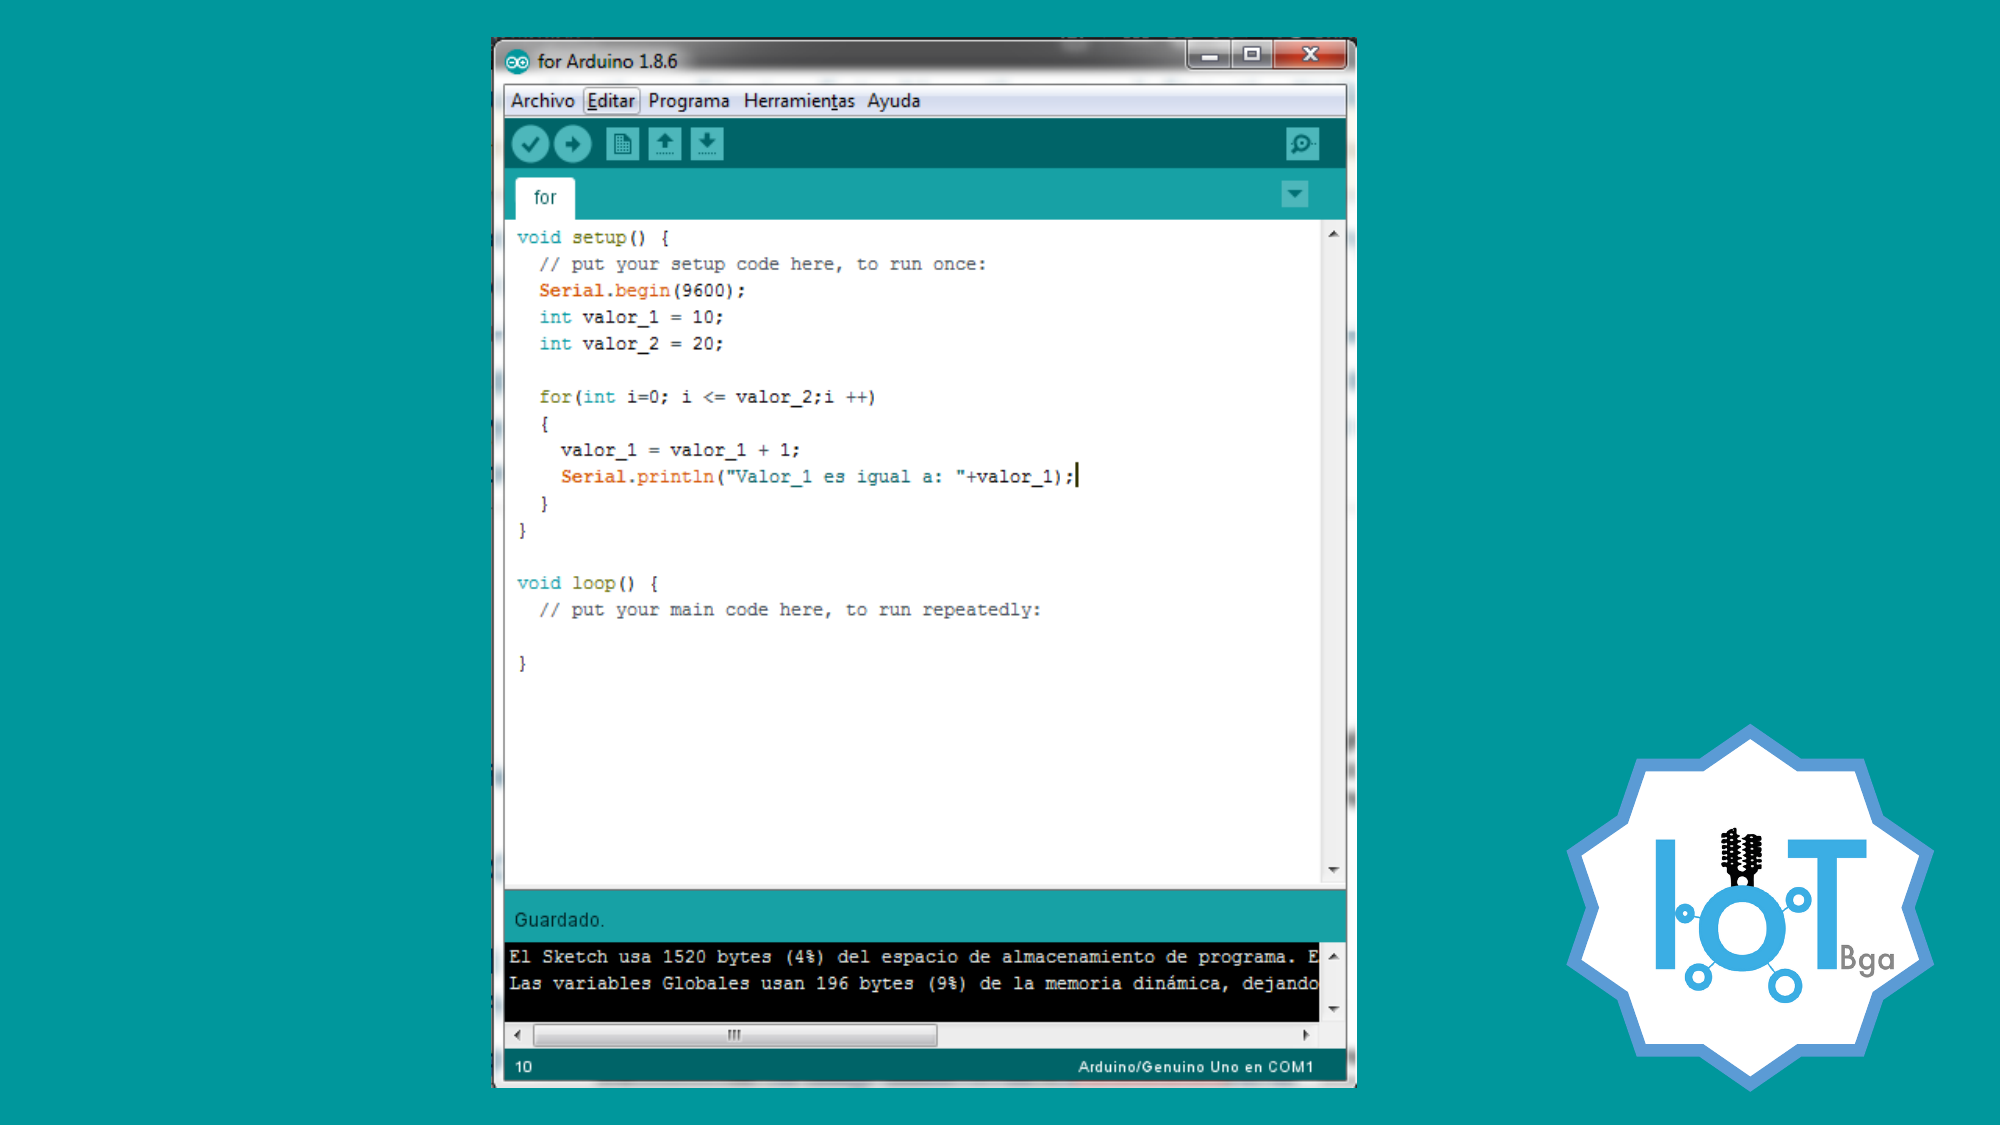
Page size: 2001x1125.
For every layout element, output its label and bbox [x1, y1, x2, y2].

picture [491, 37, 1357, 1088]
text_box [1573, 731, 1927, 1085]
